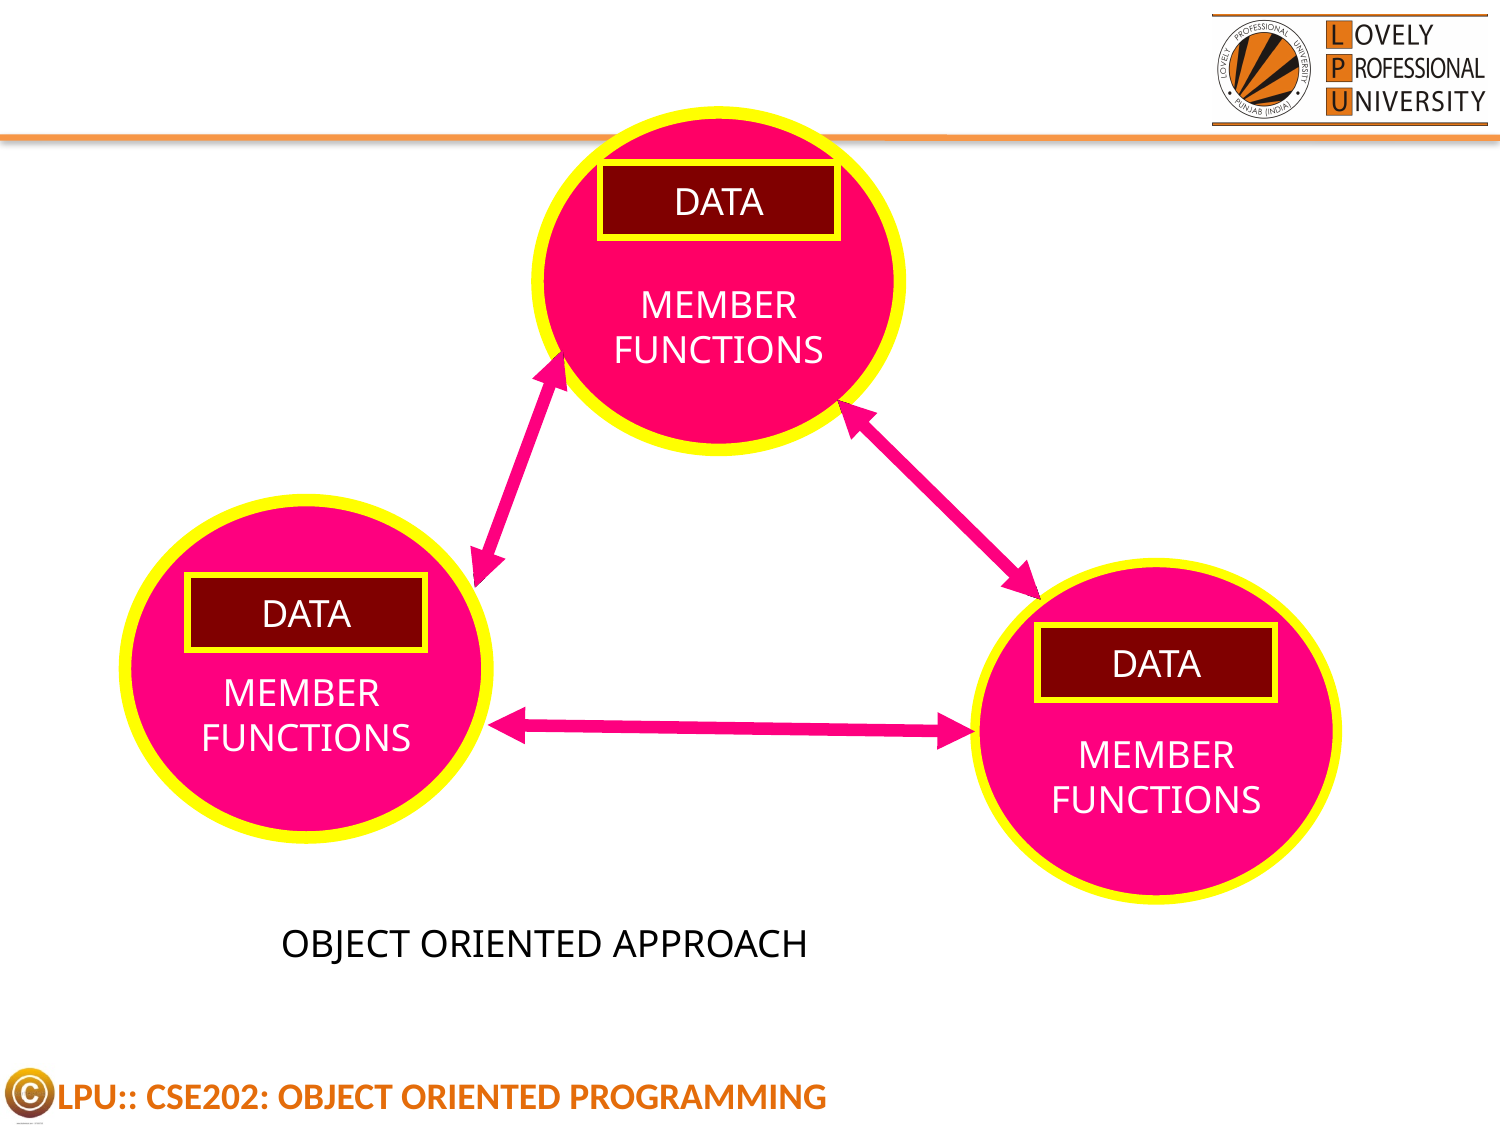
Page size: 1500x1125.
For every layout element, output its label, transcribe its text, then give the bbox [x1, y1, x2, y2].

text_box OBJECT ORIENTED APPROACHABSTRACTION & ENCAPSULATION [87, 912, 1425, 973]
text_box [487, 724, 976, 732]
text_box DATA [599, 162, 838, 238]
text_box MEMBER FUNCTIONS [537, 112, 900, 450]
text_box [474, 349, 563, 588]
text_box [837, 399, 1041, 600]
text_box MEMBER FUNCTIONS [975, 562, 1338, 901]
text_box DATA [187, 574, 425, 650]
text_box MEMBER FUNCTIONS [124, 500, 488, 838]
picture [0, 1063, 59, 1125]
text_box DATA [1037, 624, 1275, 700]
picture [1212, 14, 1488, 126]
